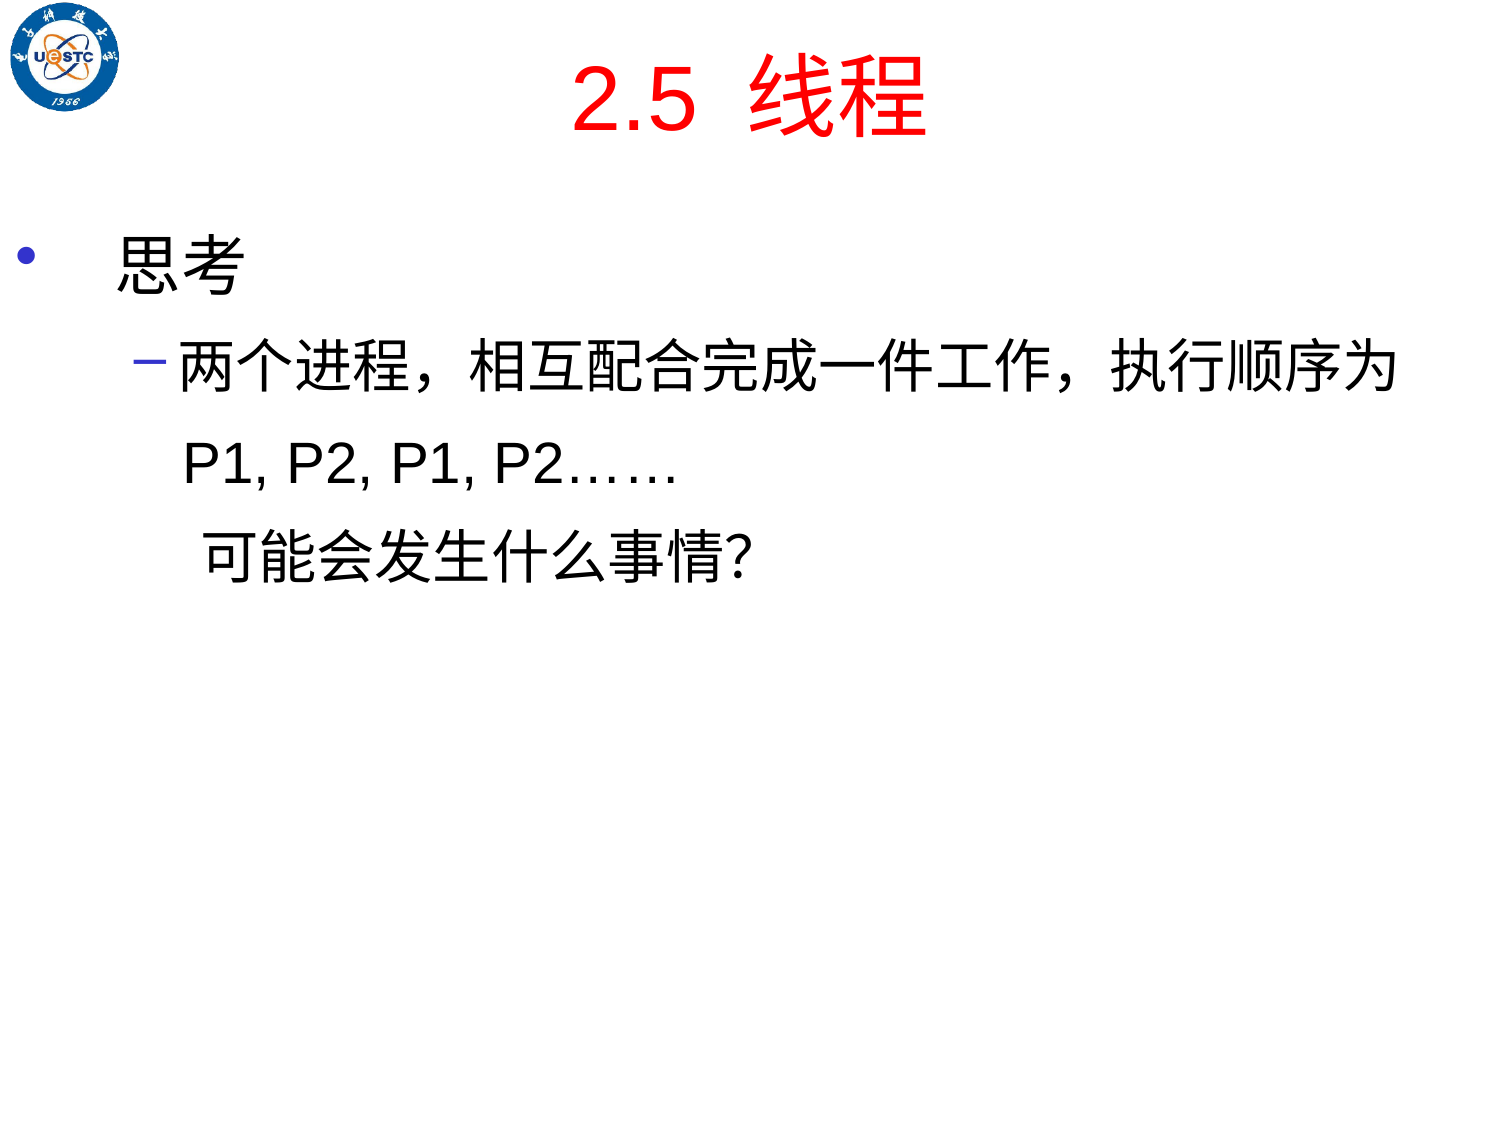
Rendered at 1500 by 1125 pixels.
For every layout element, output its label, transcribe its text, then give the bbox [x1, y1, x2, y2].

list 思考 两个进程，相互配合完成一件工作，执行顺序为 P1, P2, P1, P2…… 可能会发生什么事情？ [0, 200, 1500, 1075]
title 2.5 线程 [0, 0, 1500, 188]
